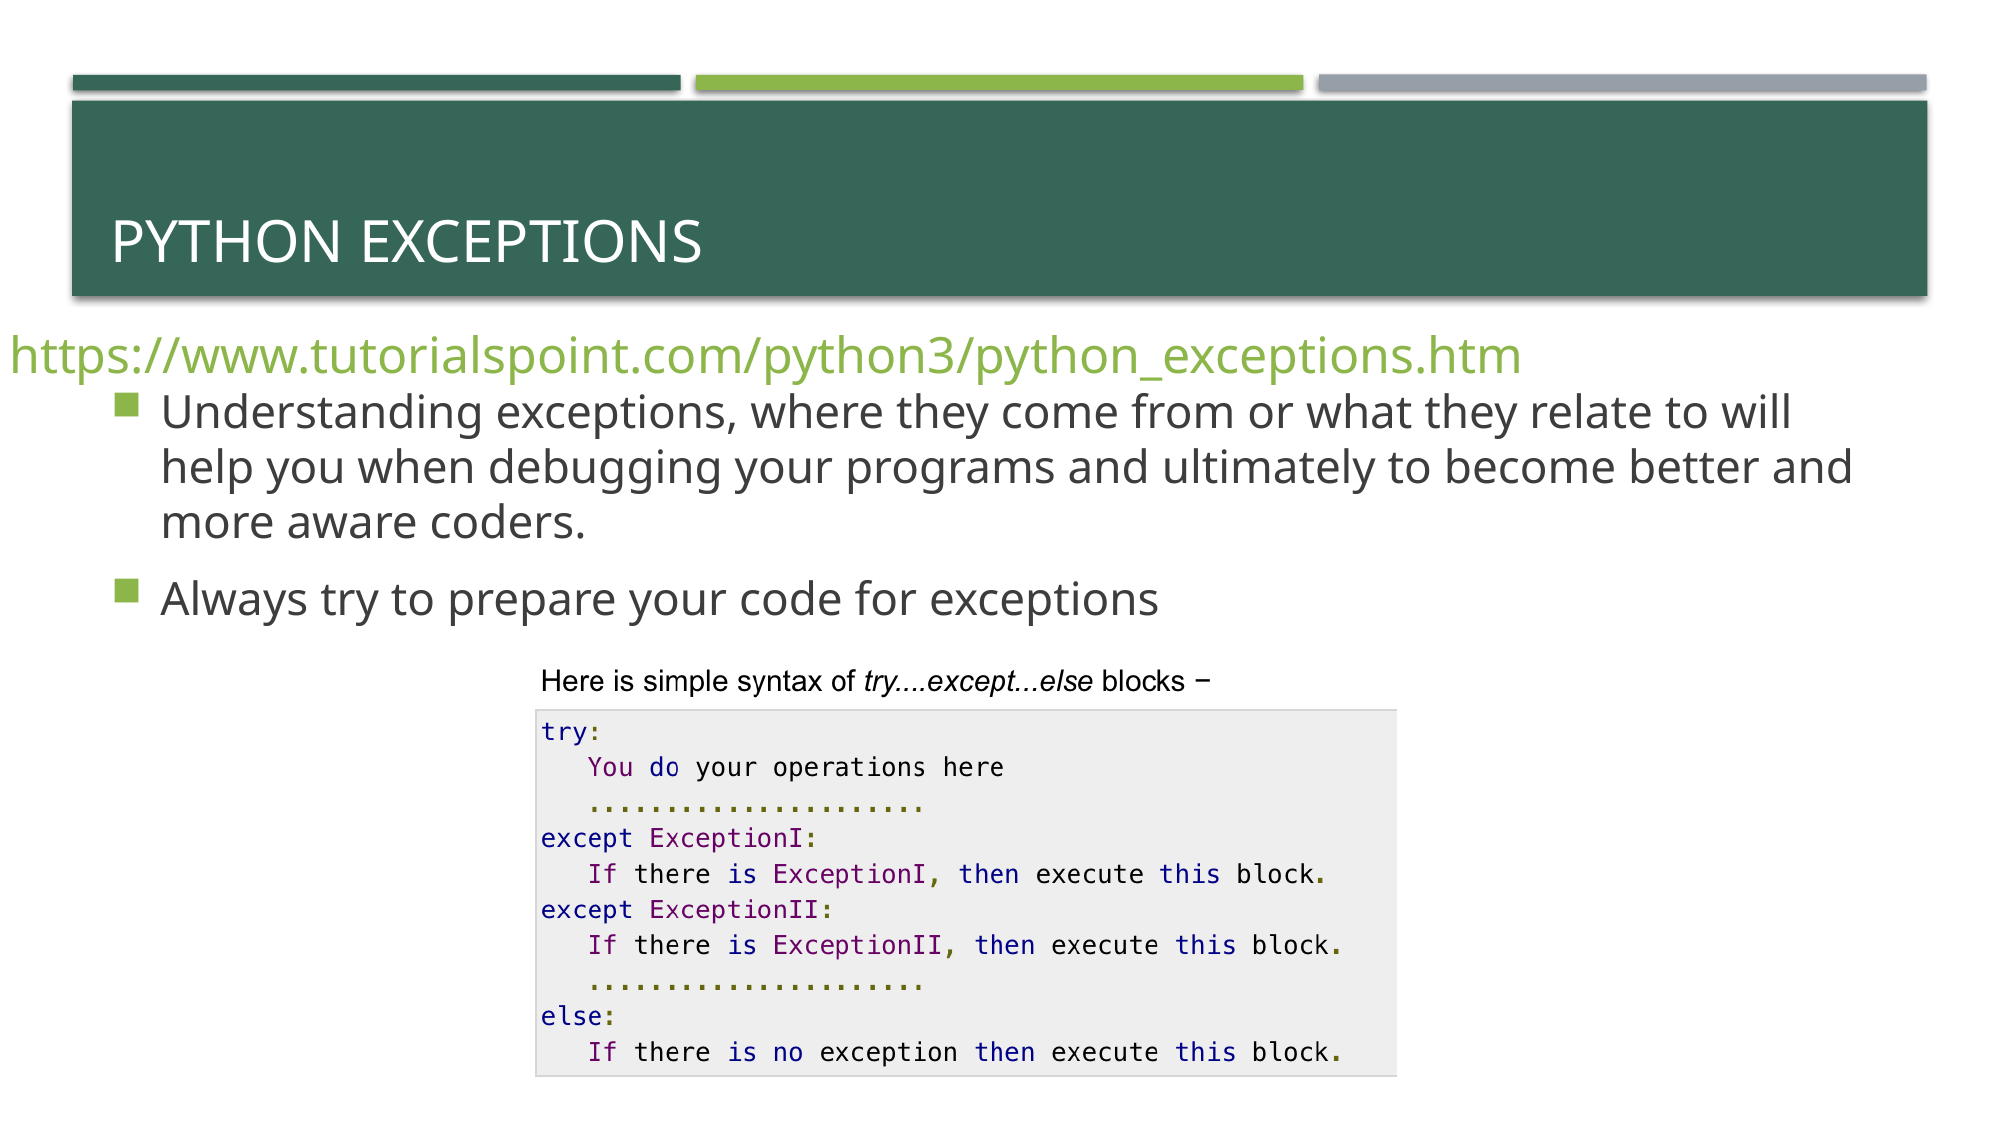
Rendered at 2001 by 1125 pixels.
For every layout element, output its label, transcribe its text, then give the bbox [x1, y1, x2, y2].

title Python exceptions [95, 115, 1905, 282]
text_box https://www.tutorialspoint.com/python3/python_exceptions.htm [0, 315, 1539, 391]
picture [516, 649, 1397, 1091]
list Understanding exceptions, where they come from or what they relate to will help you when debugging your programs and ultimately to become better and more aware coders. Always try to prepare your code for exceptions [95, 357, 1905, 650]
